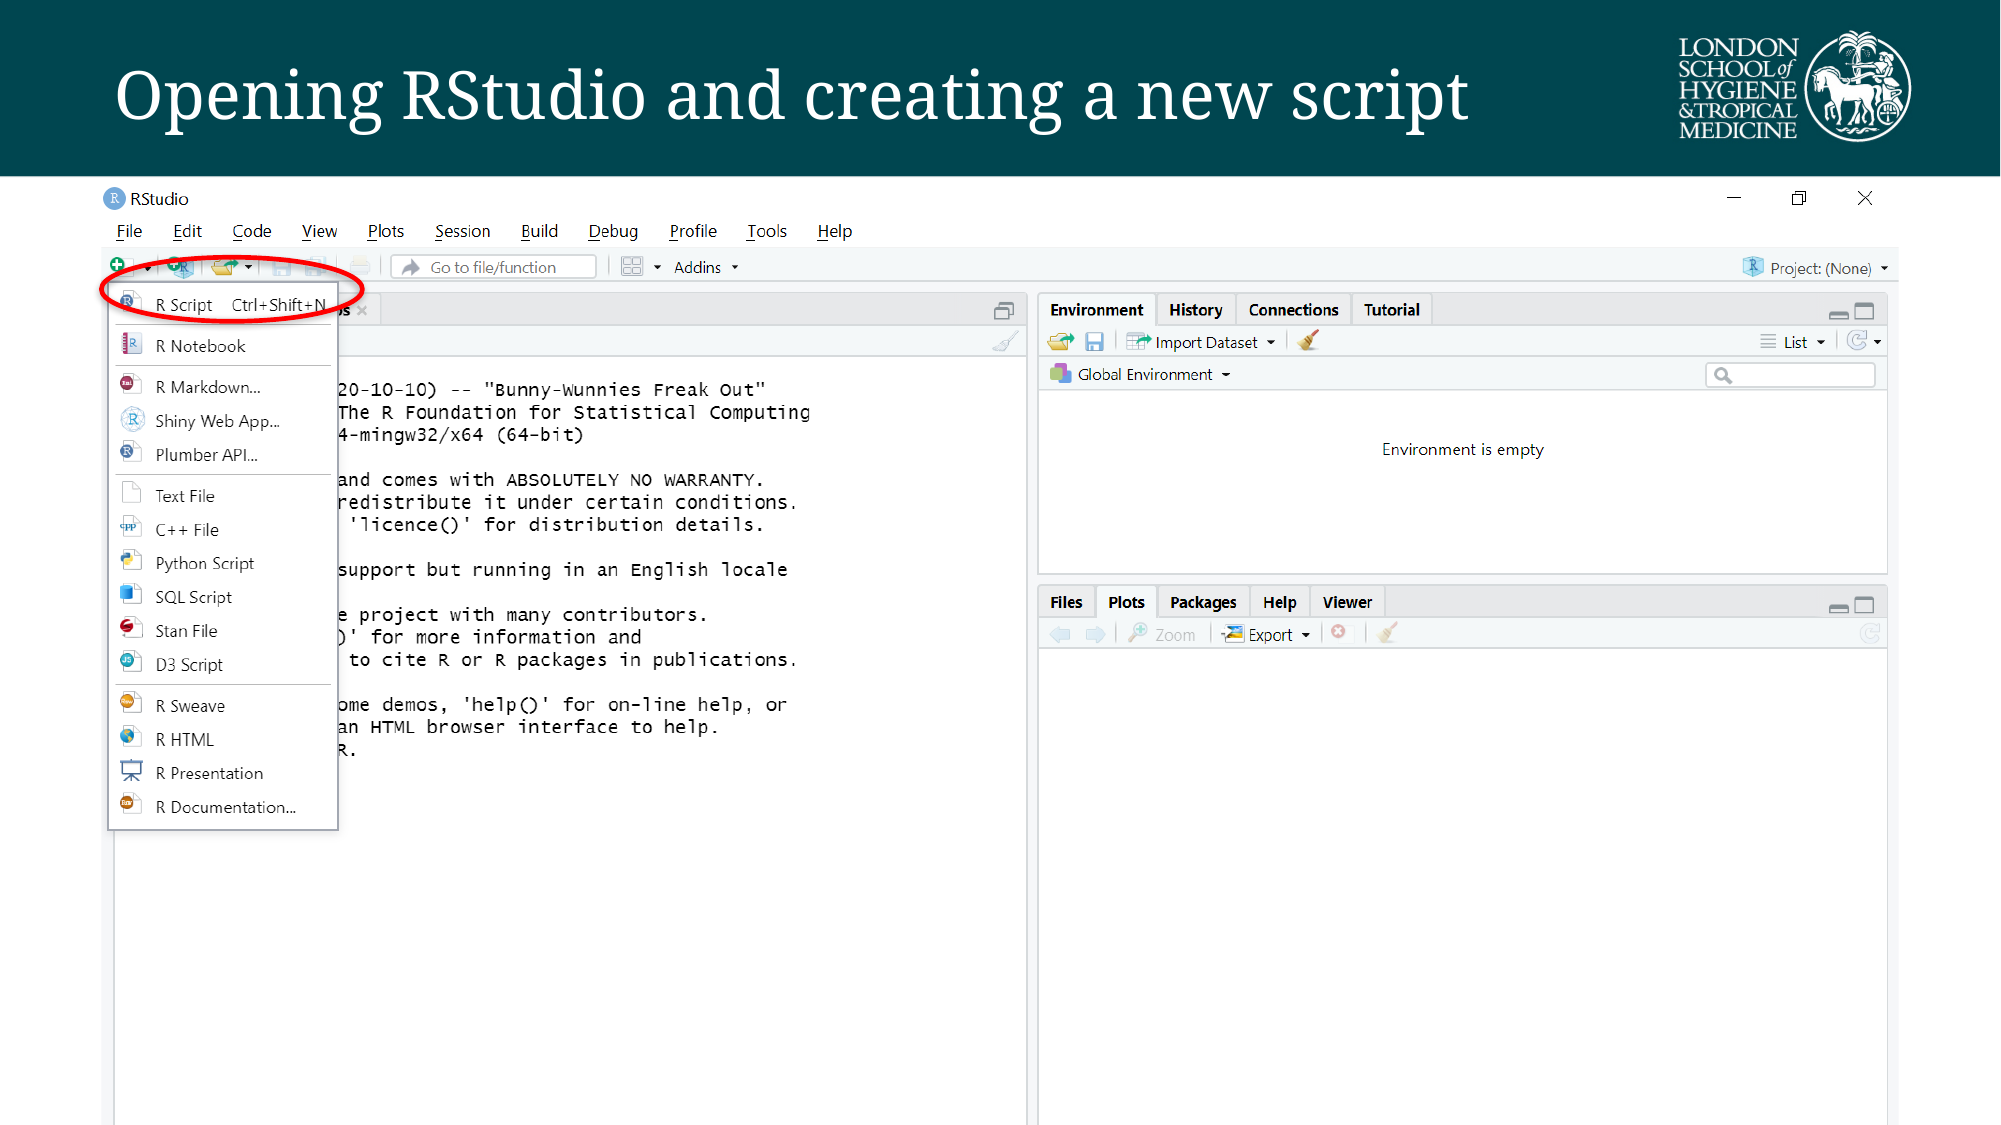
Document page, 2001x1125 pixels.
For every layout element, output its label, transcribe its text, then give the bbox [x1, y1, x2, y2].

title Opening RStudio and creating a new script [99, 45, 1656, 148]
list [101, 182, 1899, 1125]
picture [0, 0, 2001, 1125]
